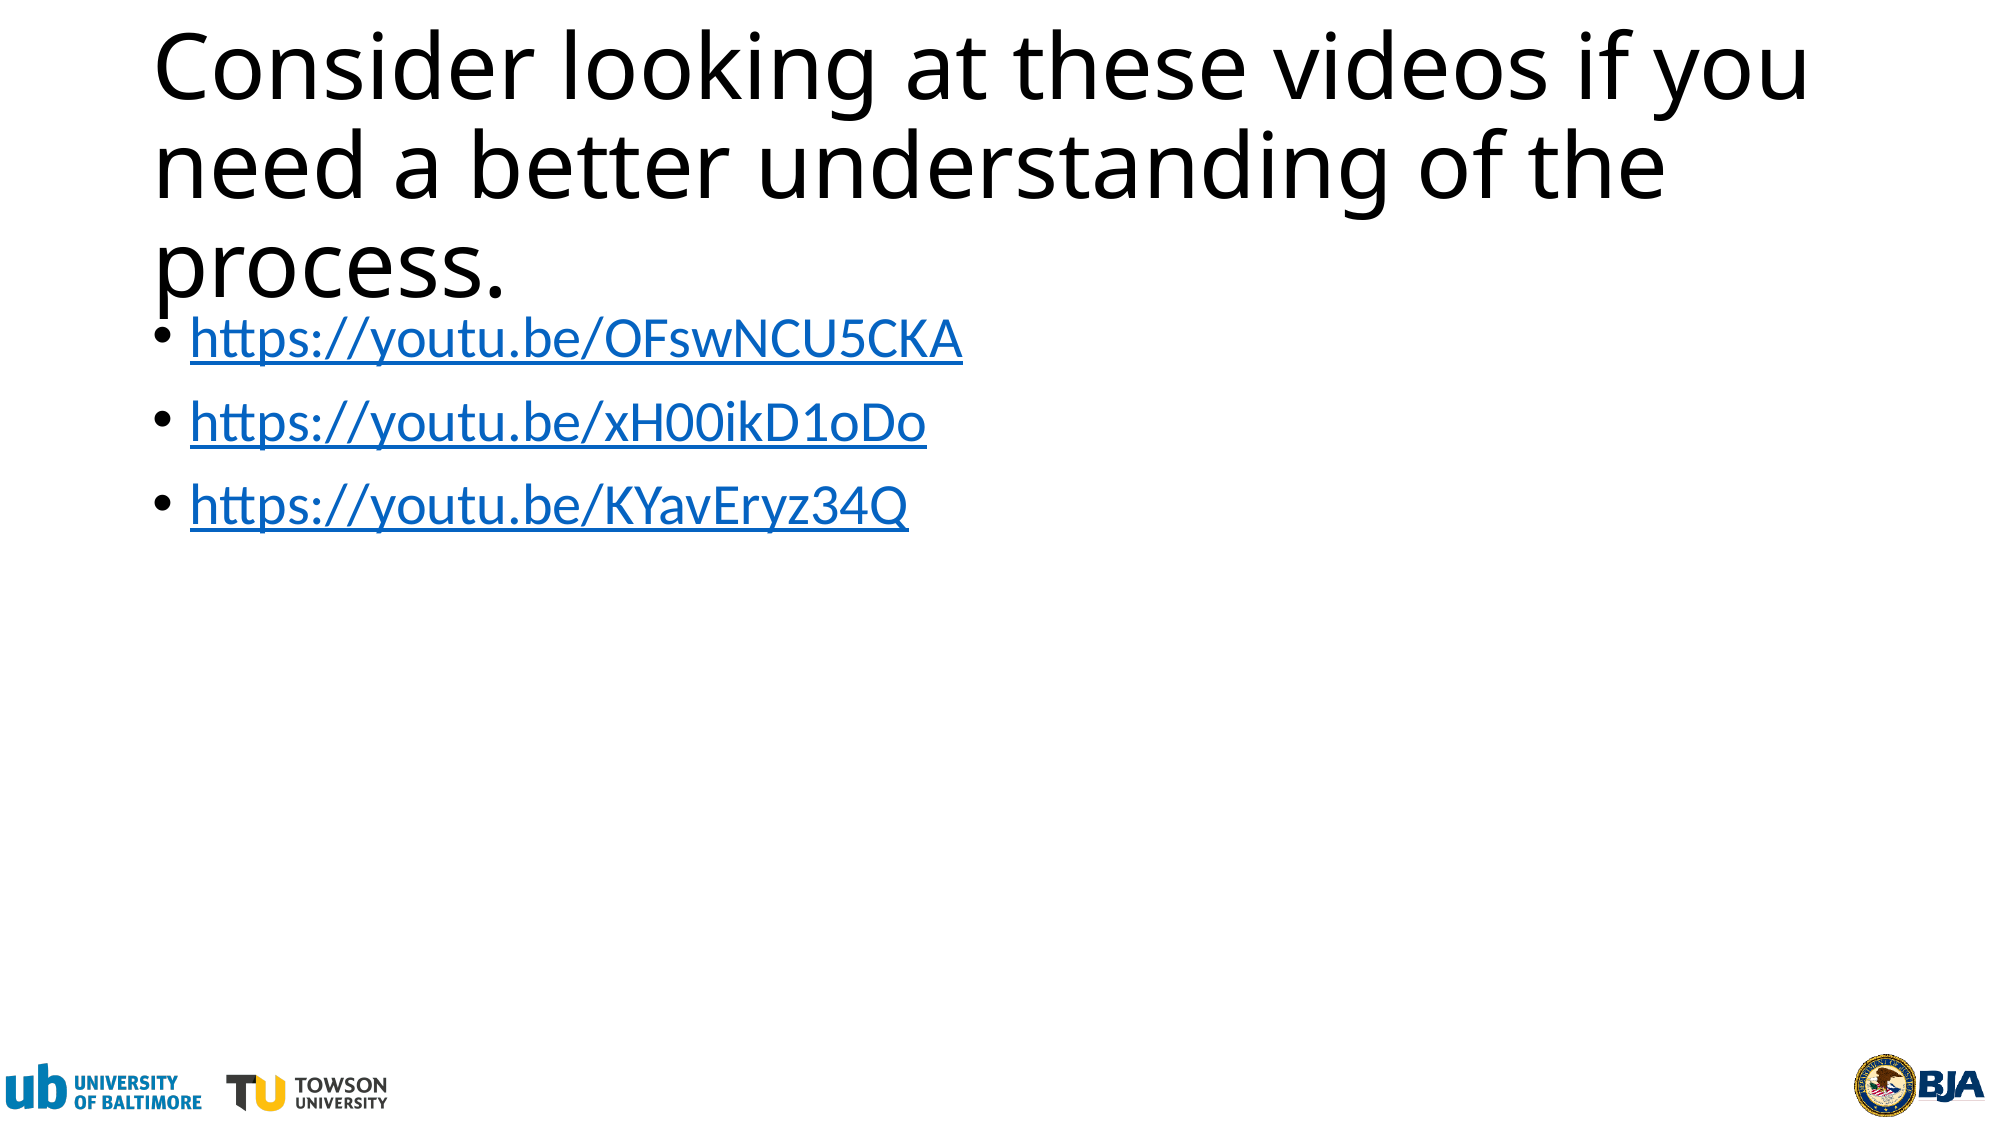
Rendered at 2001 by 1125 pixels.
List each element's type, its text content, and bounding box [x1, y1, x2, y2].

picture [0, 1031, 407, 1125]
list https://youtu.be/OFswNCU5CKA https://youtu.be/xH00ikD1oDo https://youtu.be/KYavEryz34Q [137, 299, 1863, 1014]
title Consider looking at these videos if you need a better understanding of the process. [137, 59, 1863, 278]
picture [1854, 1054, 1986, 1117]
